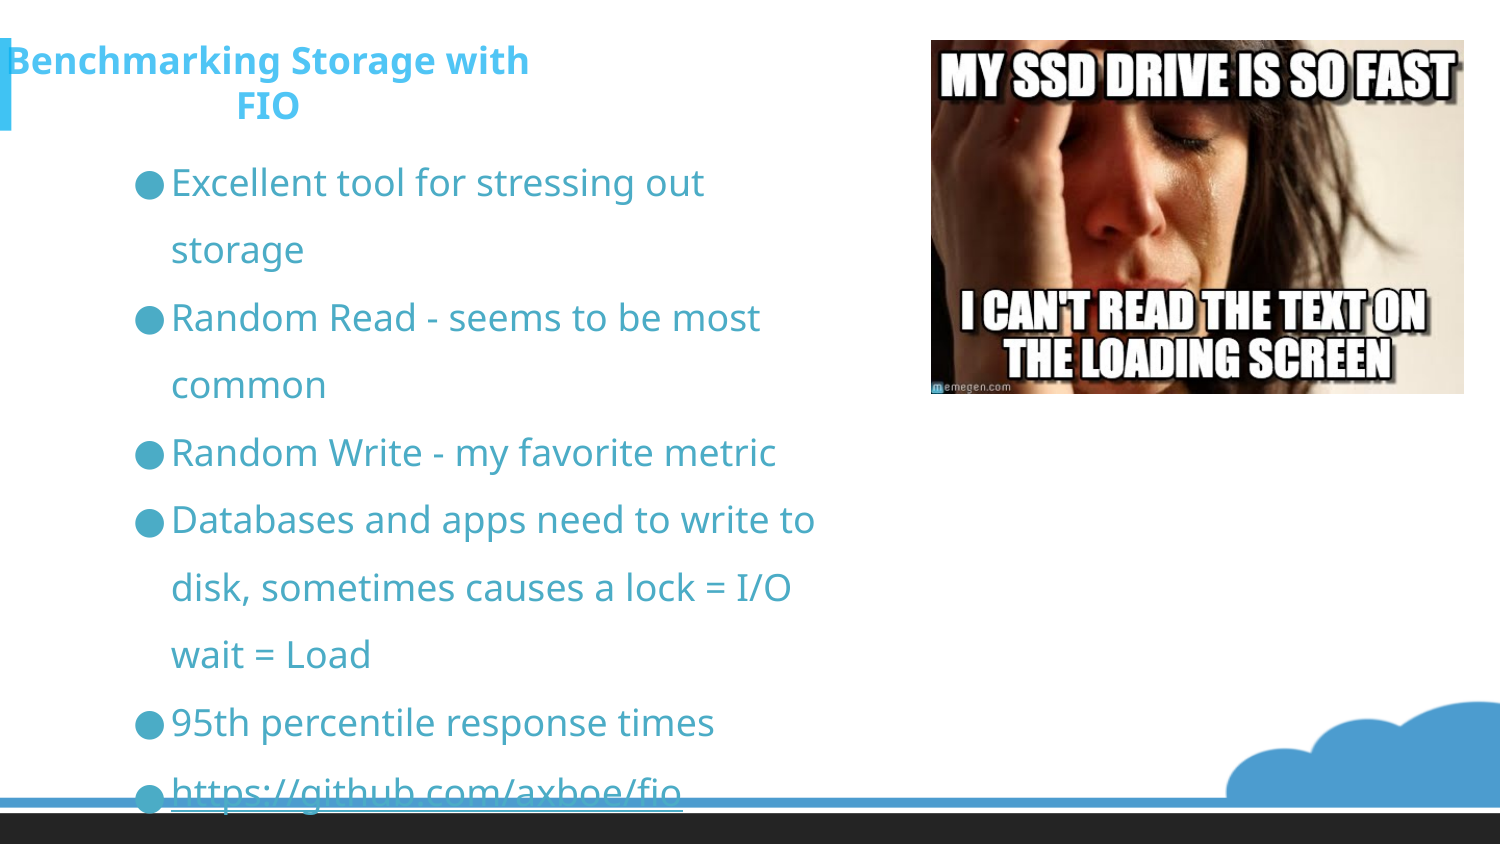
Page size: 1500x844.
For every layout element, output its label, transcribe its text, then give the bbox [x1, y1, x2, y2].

text_box [0, 36, 14, 133]
text_box Excellent tool for stressing out storage Random Read - seems to be most common Random Write - my favorite metric Databases and apps need to write to disk, sometimes causes a lock = I/O wait = Load 95th percentile response times https://github.com/axboe/fio [80, 121, 849, 644]
picture [0, 0, 1500, 844]
text_box Benchmarking Storage with FIO [0, 11, 569, 153]
